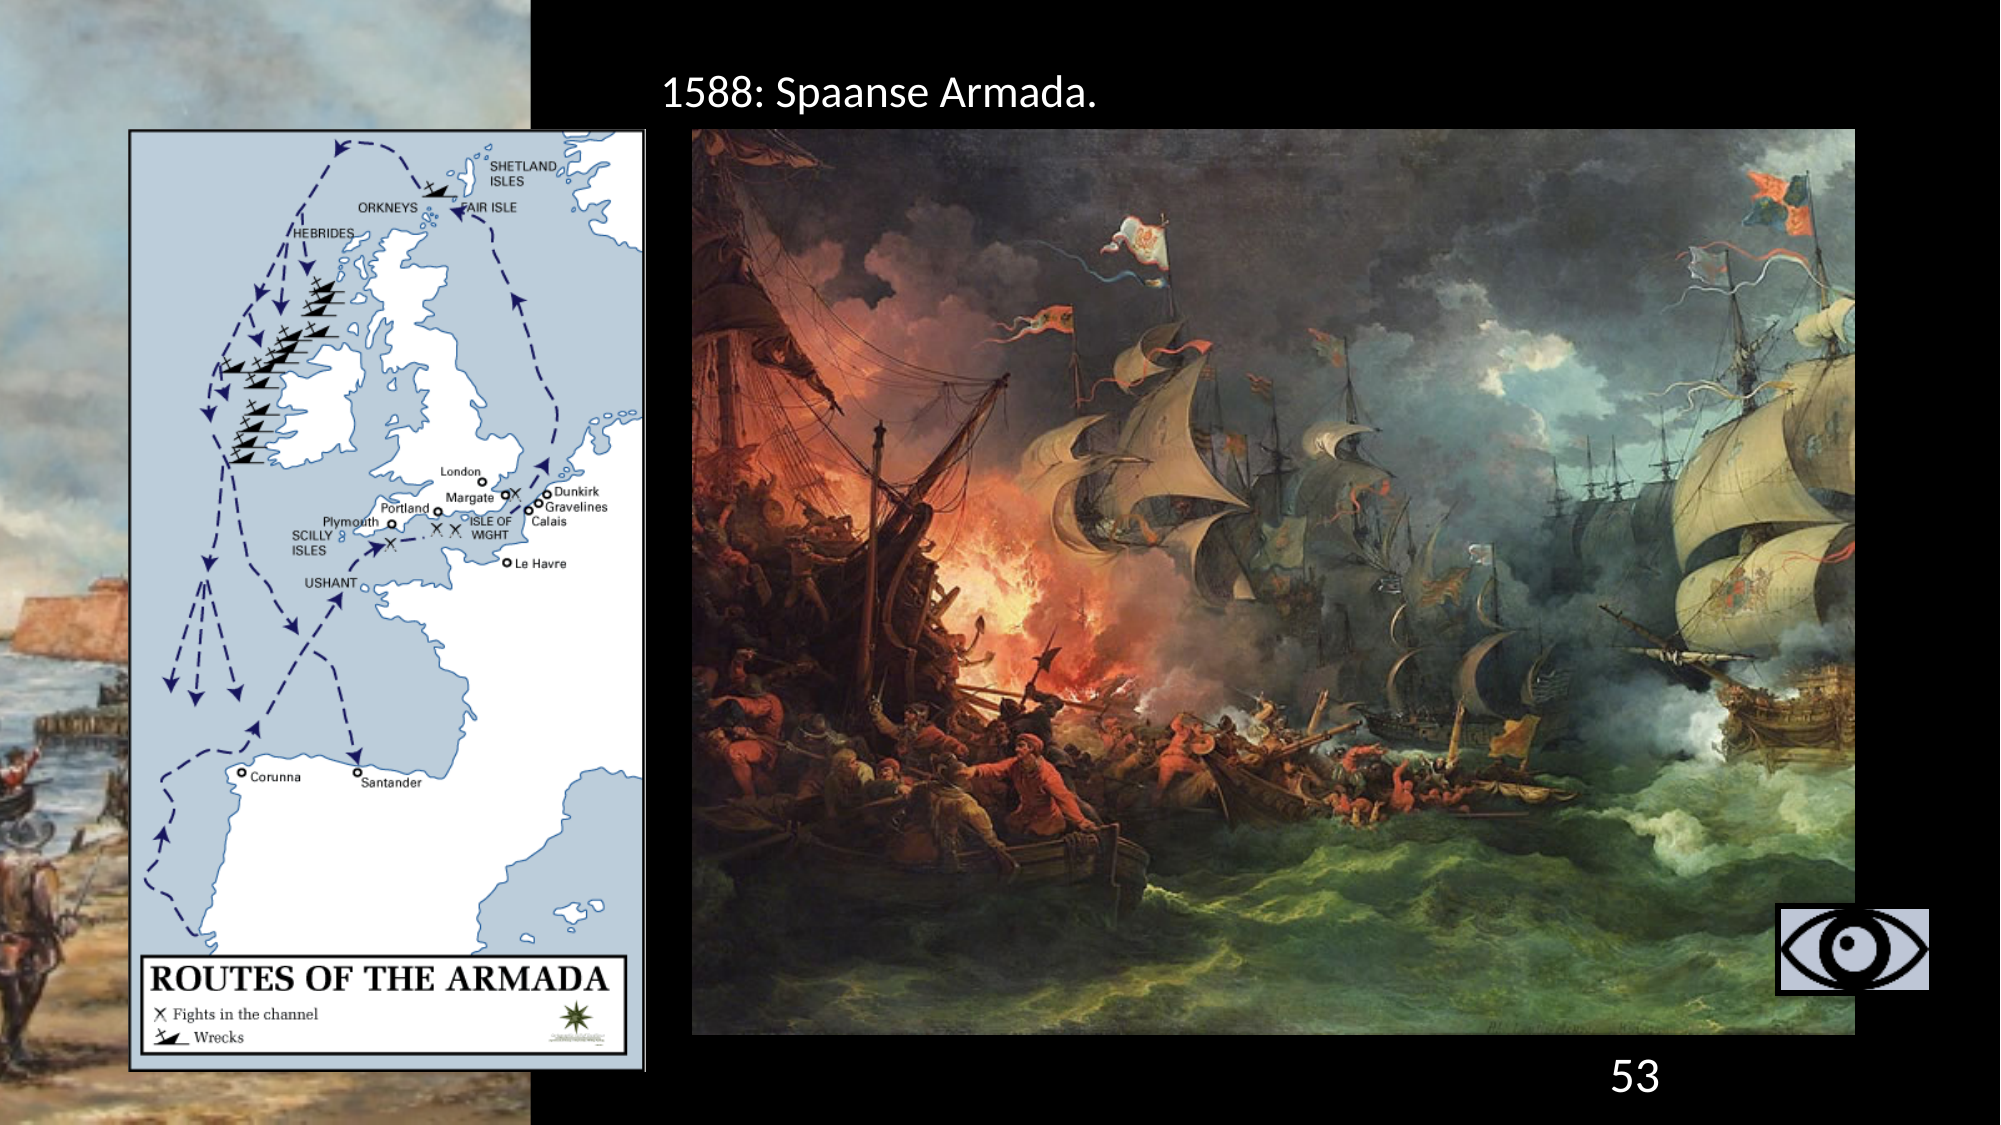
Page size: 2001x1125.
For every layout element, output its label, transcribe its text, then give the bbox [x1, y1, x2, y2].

text_box 1588: Spaanse Armada. [645, 54, 1709, 180]
picture [0, 0, 646, 1125]
slide_number 53 [1325, 1042, 1675, 1103]
picture [691, 129, 1929, 1035]
